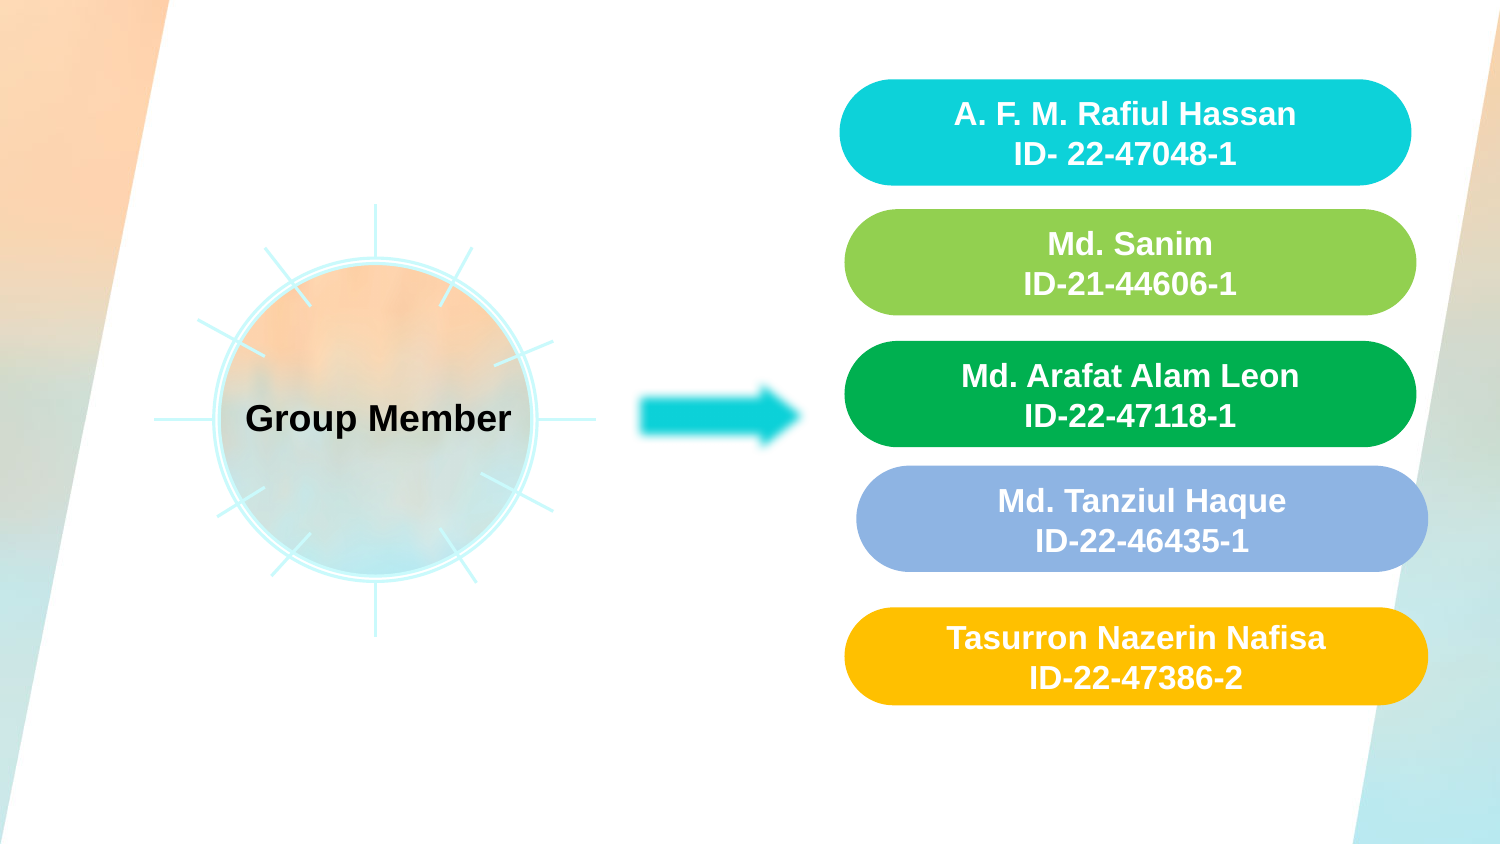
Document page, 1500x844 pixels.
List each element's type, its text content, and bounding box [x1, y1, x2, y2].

text_box Md. Arafat Alam Leon ID-22-47118-1 [842, 338, 1419, 450]
picture [0, 0, 1500, 844]
text_box Group Member [230, 386, 550, 447]
text_box Md. Tanziul Haque ID-22-46435-1 [854, 463, 1431, 575]
text_box [649, 402, 787, 431]
text_box A. F. M. Rafiul Hassan ID- 22-47048-1 [837, 77, 1414, 188]
text_box Md. Sanim ID-21-44606-1 [842, 207, 1419, 318]
text_box Tasurron Nazerin Nafisa ID-22-47386-2 [842, 605, 1431, 708]
